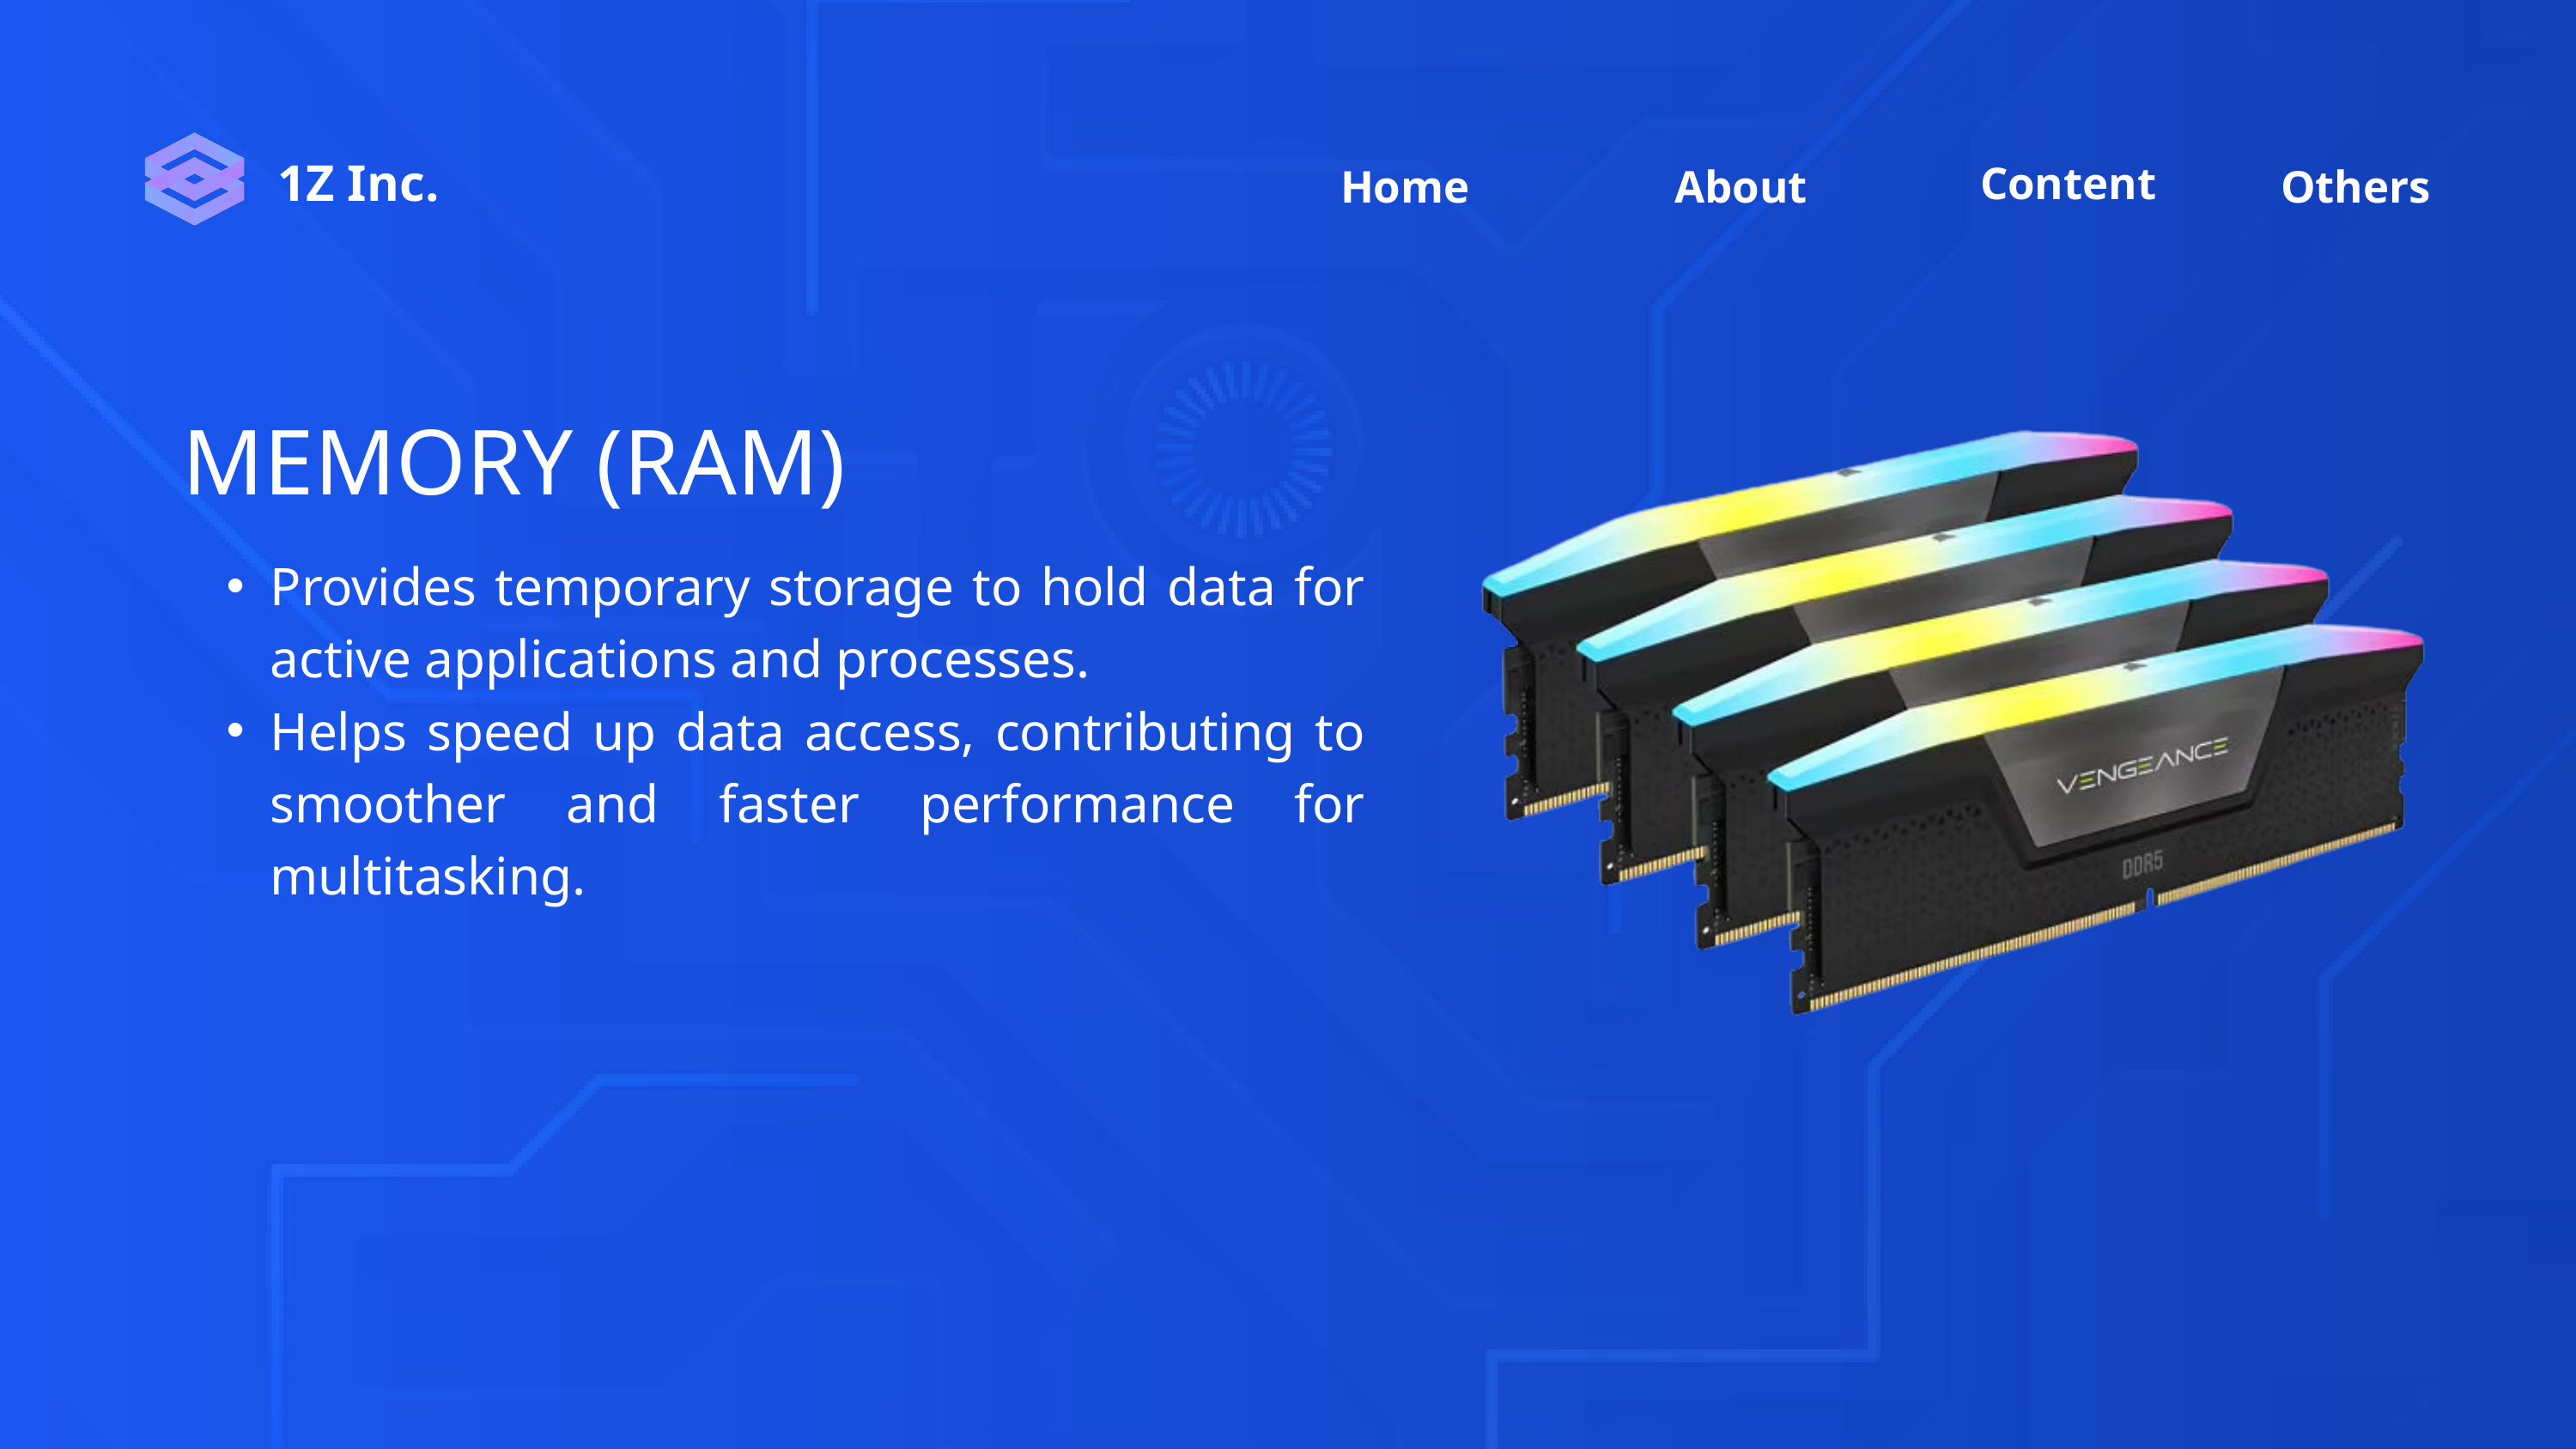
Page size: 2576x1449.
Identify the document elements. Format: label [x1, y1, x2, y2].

text_box [0, 0, 2576, 1449]
